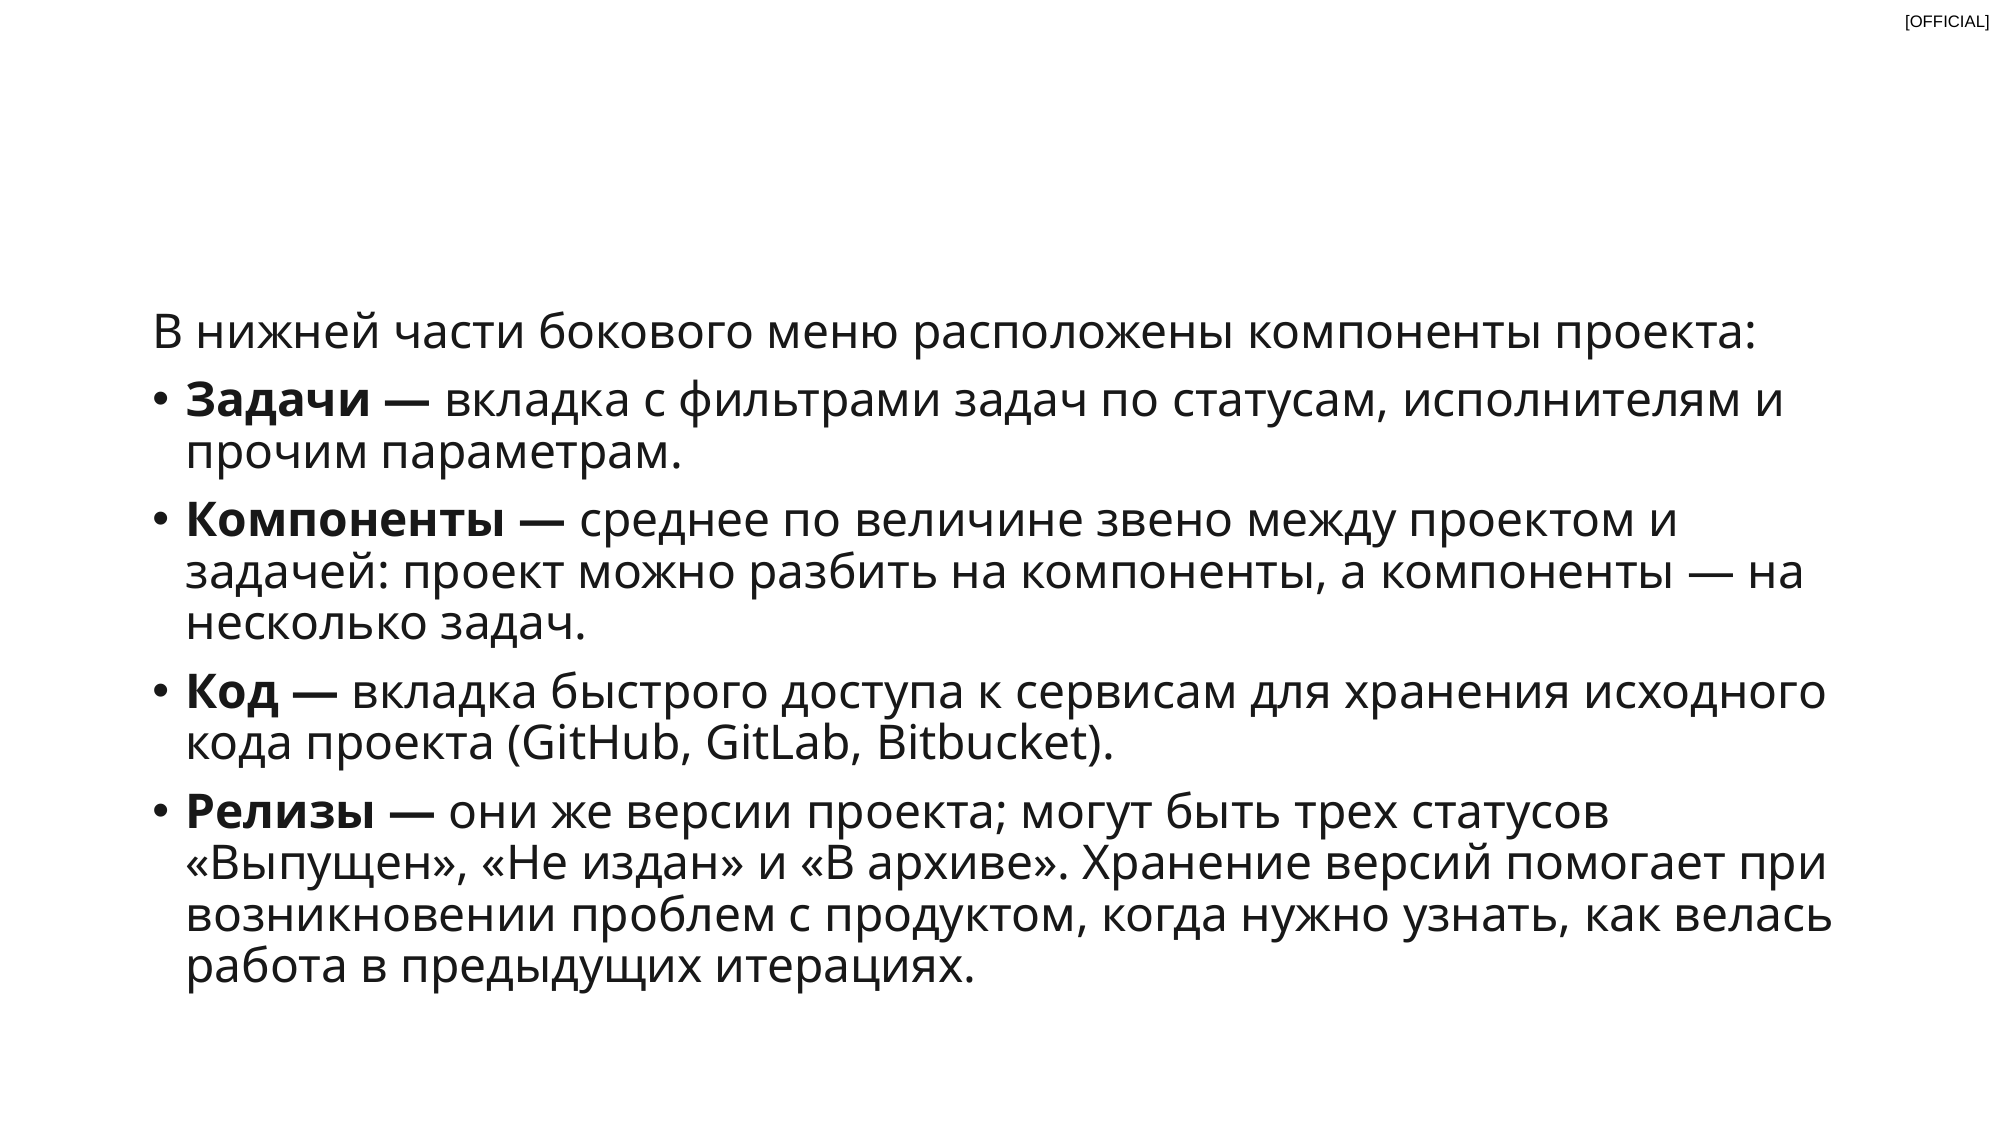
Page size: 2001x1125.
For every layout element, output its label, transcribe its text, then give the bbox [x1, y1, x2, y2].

list В нижней части бокового меню расположены компоненты проекта: Задачи — вкладка с фильтрами задач по статусам, исполнителям и прочим параметрам. Компоненты — среднее по величине звено между проектом и задачей: проект можно разбить на компоненты, а компоненты — на несколько задач. Код — вкладка быстрого доступа к сервисам для хранения исходного кода проекта (GitHub, GitLab, Bitbucket). Релизы — они же версии проекта; могут быть трех статусов «Выпущен», «Не издан» и «В архиве». Хранение версий помогает при возникновении проблем с продуктом, когда нужно узнать, как велась работа в предыдущих итерациях. [137, 299, 1863, 1014]
